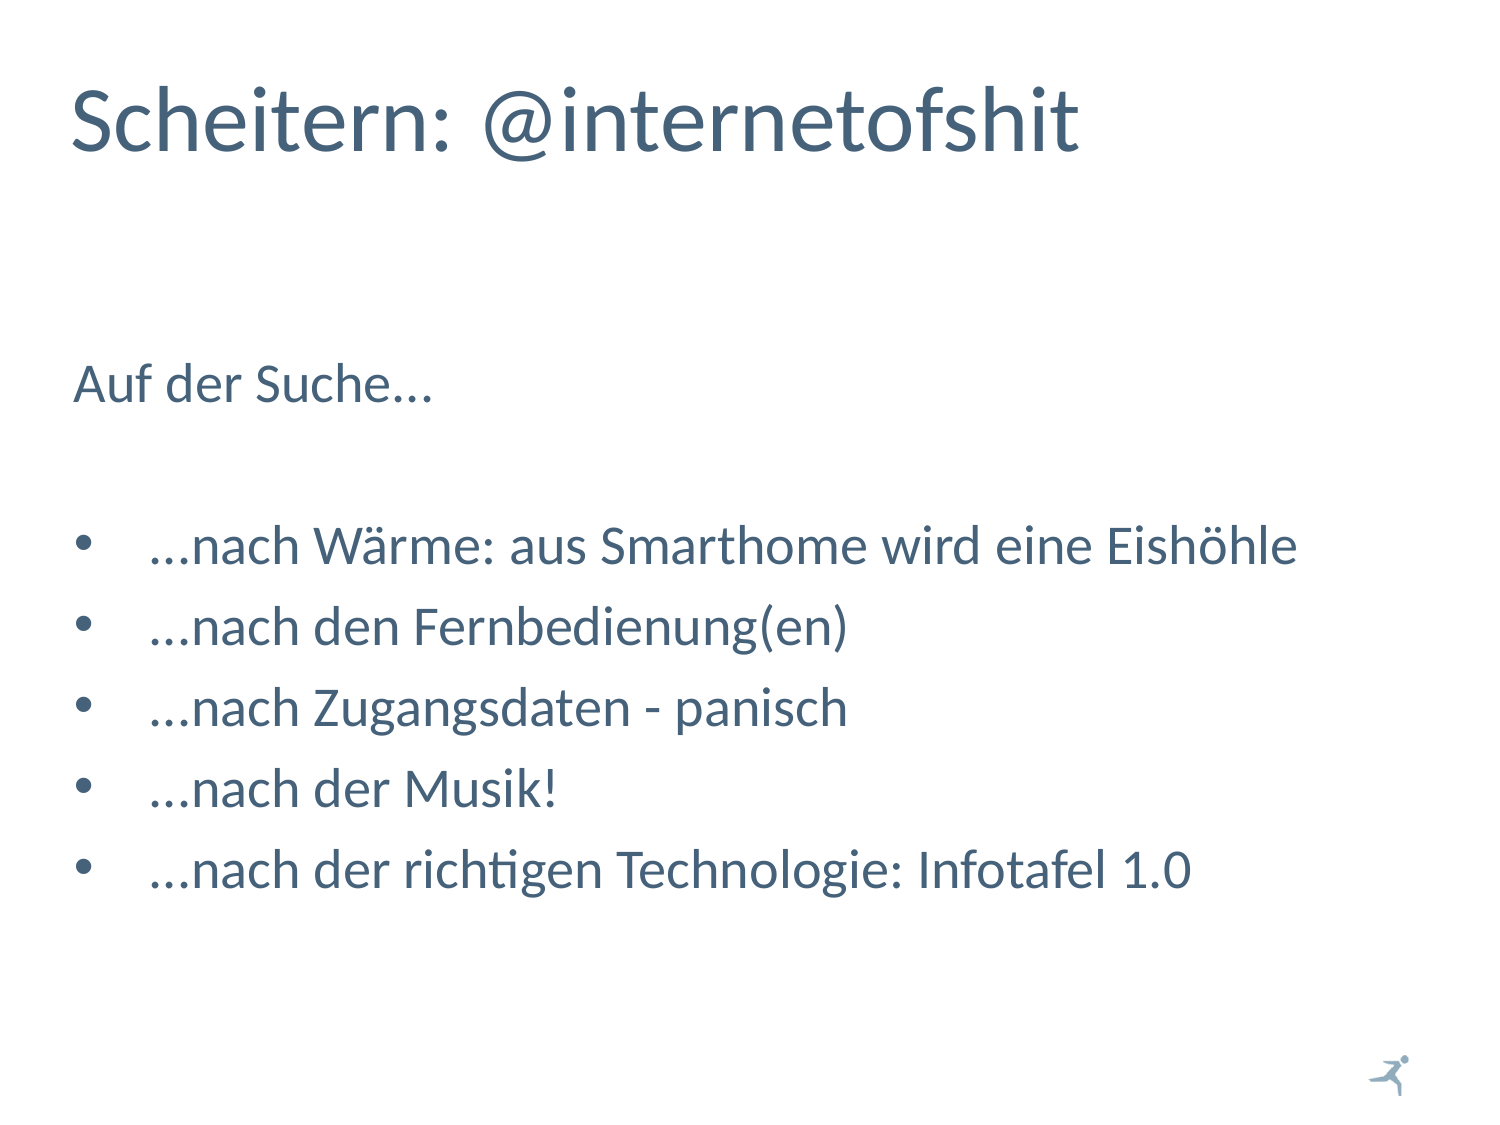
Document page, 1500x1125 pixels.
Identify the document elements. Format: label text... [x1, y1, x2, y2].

picture [1359, 1046, 1418, 1105]
title Scheitern: @internetofshit [70, 76, 1412, 266]
text_box Auf der Suche... ...nach Wärme: aus Smarthome wird eine Eishöhle ...nach den Fernbedienung(en) ...nach Zugangsdaten - panisch ...nach der Musik! ...nach der richtigen Technologie: Infotafel 1.0 [73, 278, 1415, 981]
